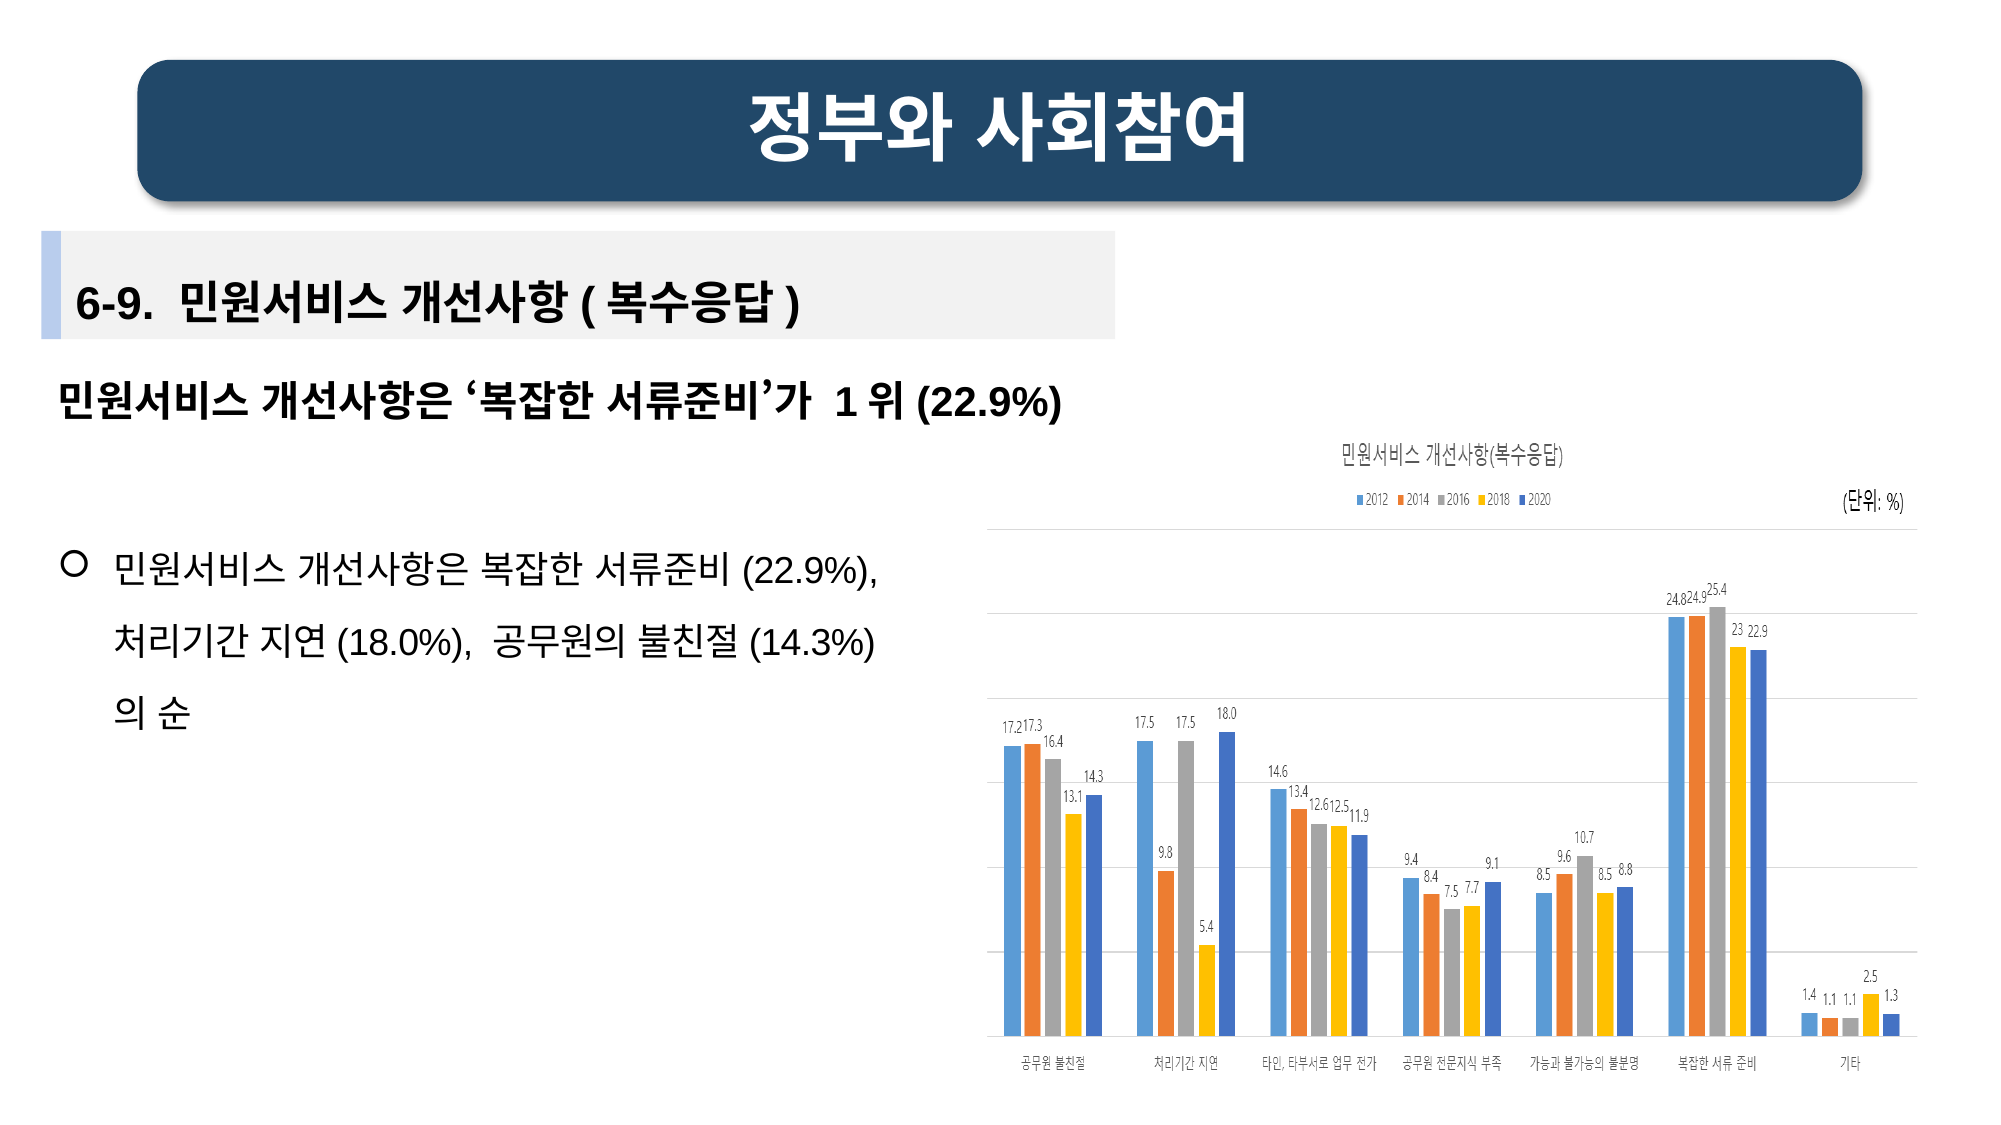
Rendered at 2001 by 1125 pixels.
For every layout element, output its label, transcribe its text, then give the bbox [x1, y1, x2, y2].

text_box 민원서비스 개선사항은 복잡한 서류준비(22.9%), 처리기간 지연(18.0%), 공무원의 불친절(14.3%)의 순 [42, 511, 893, 743]
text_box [41, 230, 1116, 340]
text_box 민원서비스 개선사항은 ‘복잡한 서류준비’가 1위(22.9%) [42, 337, 1199, 433]
title 정부와 사회참여 [137, 59, 1863, 202]
picture [977, 422, 1926, 1085]
